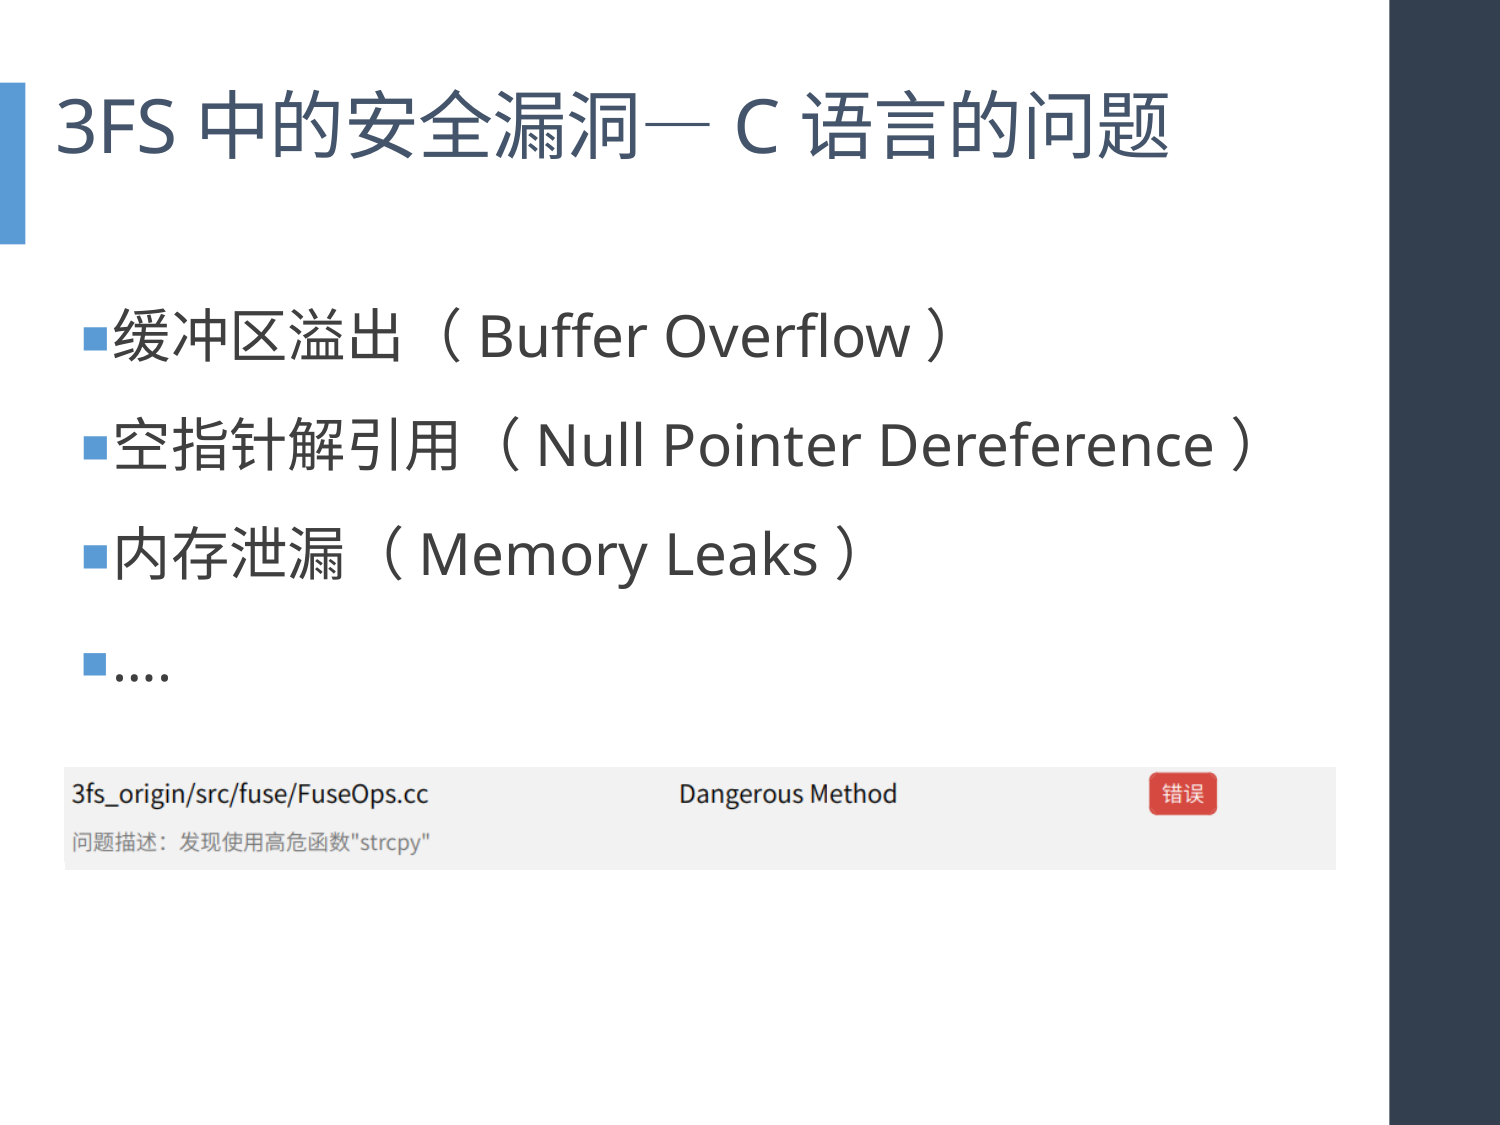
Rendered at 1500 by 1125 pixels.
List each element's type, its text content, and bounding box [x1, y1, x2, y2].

title 3FS中的安全漏洞—C语言的问题 [41, 81, 1312, 171]
list 缓冲区溢出（Buffer Overflow） 空指针解引用（Null Pointer Dereference） 内存泄漏（Memory Leaks） …. [64, 277, 1336, 758]
picture [64, 767, 1336, 870]
